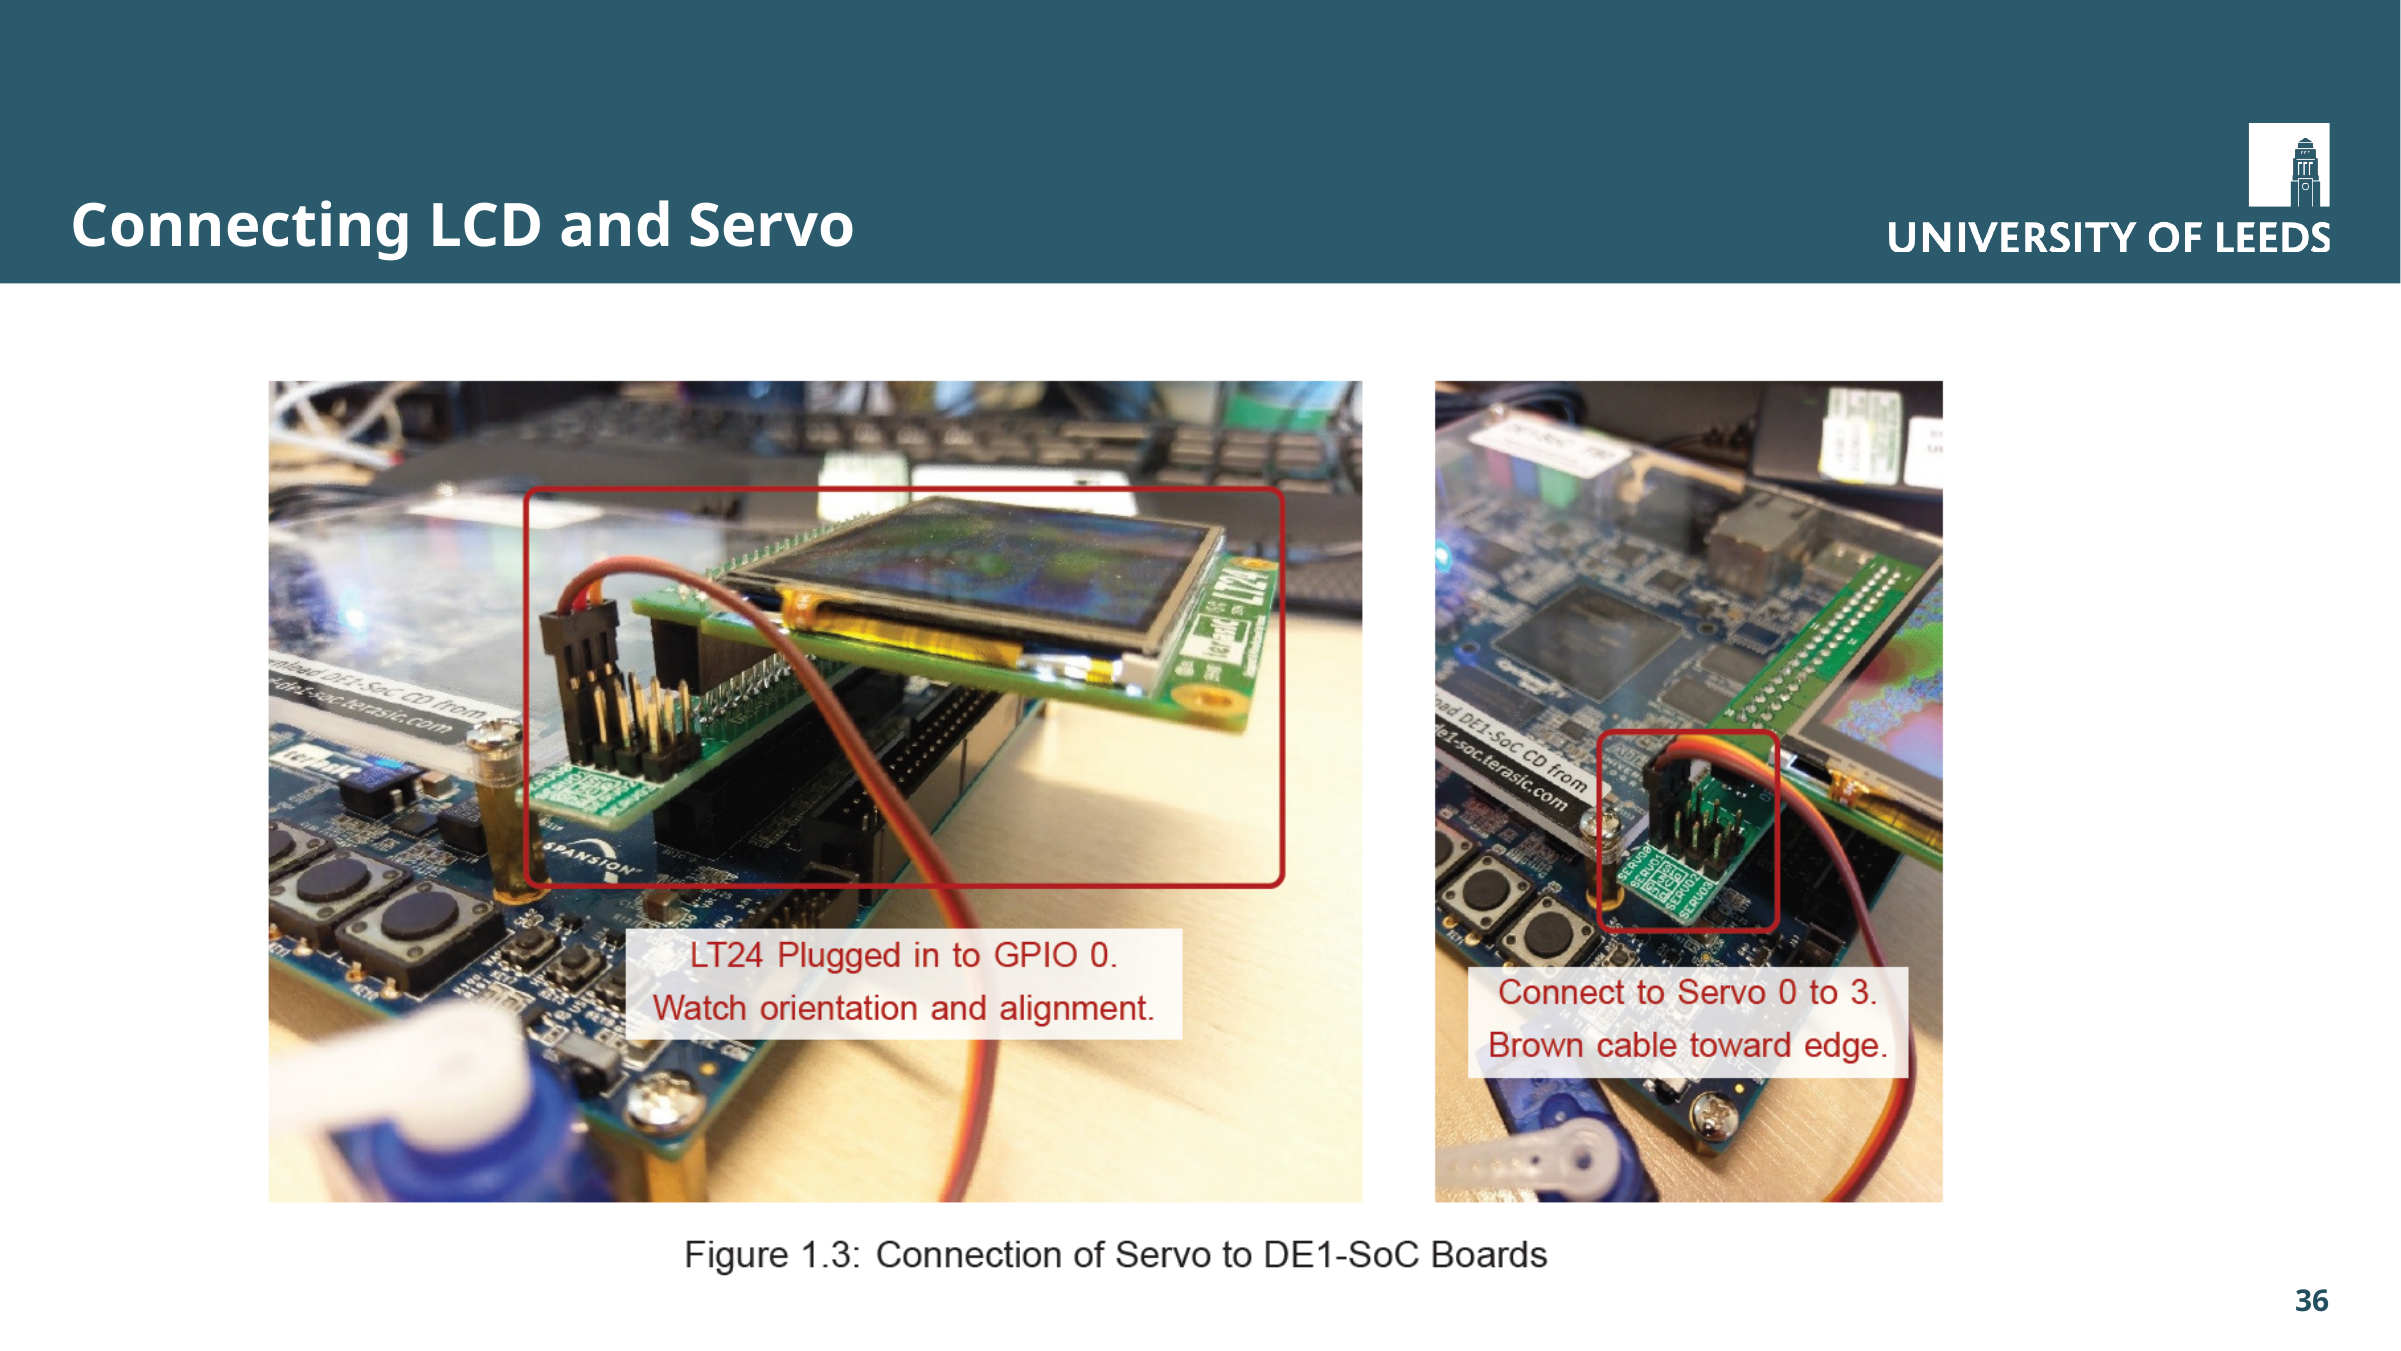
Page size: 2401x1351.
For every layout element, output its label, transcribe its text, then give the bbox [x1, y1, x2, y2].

picture [208, 356, 1996, 1315]
title Connecting LCD and Servo [70, 81, 1806, 259]
